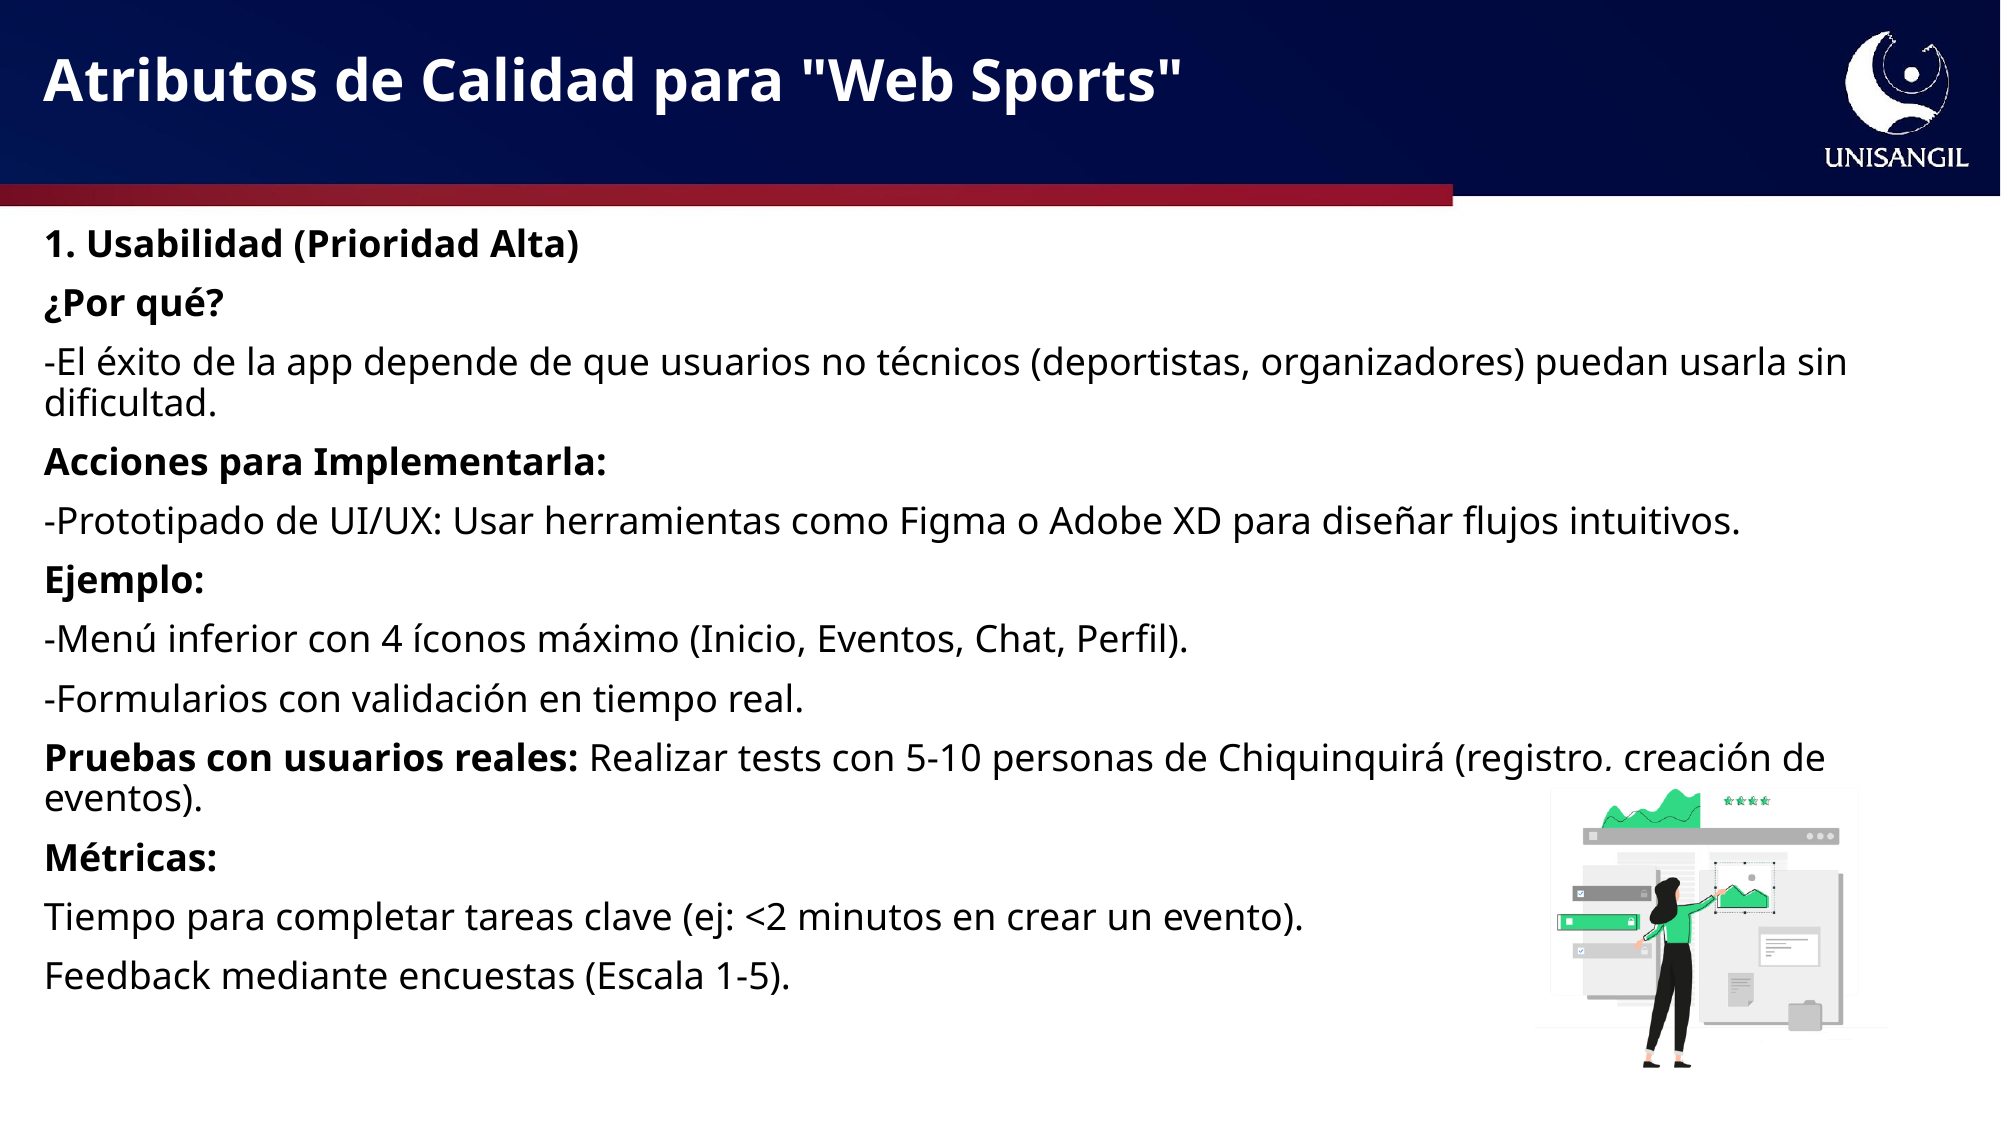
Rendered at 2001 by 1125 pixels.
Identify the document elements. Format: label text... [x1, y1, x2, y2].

picture [0, 0, 2001, 1125]
title Atributos de Calidad para "Web Sports" [28, 43, 1780, 177]
list 1. Usabilidad (Prioridad Alta) ¿Por qué? -El éxito de la app depende de que usuarios no técnicos (deportistas, organizadores) puedan usarla sin dificultad. Acciones para Implementarla: -Prototipado de UI/UX: Usar herramientas como Figma o Adobe XD para diseñar flujos intuitivos. Ejemplo: -Menú inferior con 4 íconos máximo (Inicio, Eventos, Chat, Perfil). -Formularios con validación en tiempo real. Pruebas con usuarios reales: Realizar tests con 5-10 personas de Chiquinquirá (registro, creación de eventos). Métricas: Tiempo para completar tareas clave (ej: <2 minutos en crear un evento). Feedback mediante encuestas (Escala 1-5). [28, 217, 1968, 1014]
